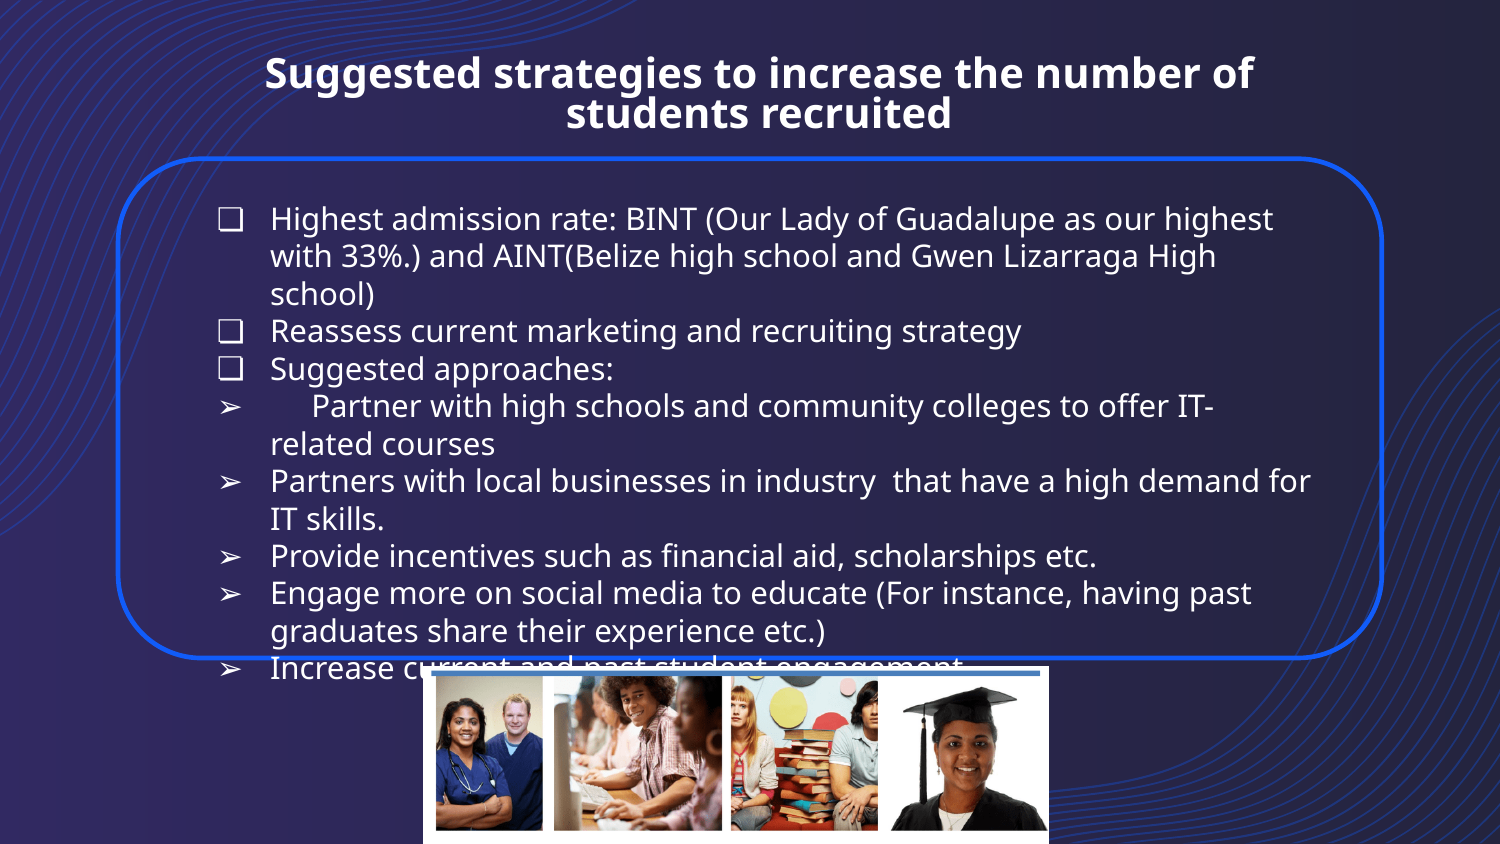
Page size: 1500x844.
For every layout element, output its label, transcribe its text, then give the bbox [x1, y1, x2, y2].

text_box Highest admission rate: BINT (Our Lady of Guadalupe as our highest with 33%.) and AINT(Belize high school and Gwen Lizarraga High school) Reassess current marketing and recruiting strategy Suggested approaches: Partner with high schools and community colleges to offer IT-related courses Partners with local businesses in industry that have a high demand for IT skills. Provide incentives such as financial aid, scholarships etc. Engage more on social media to educate (For instance, having past graduates share their experience etc.) Increase current and past student engagement [180, 184, 1330, 701]
title Suggested strategies to increase the number of students recruited [161, 41, 1358, 134]
picture [423, 666, 1050, 844]
